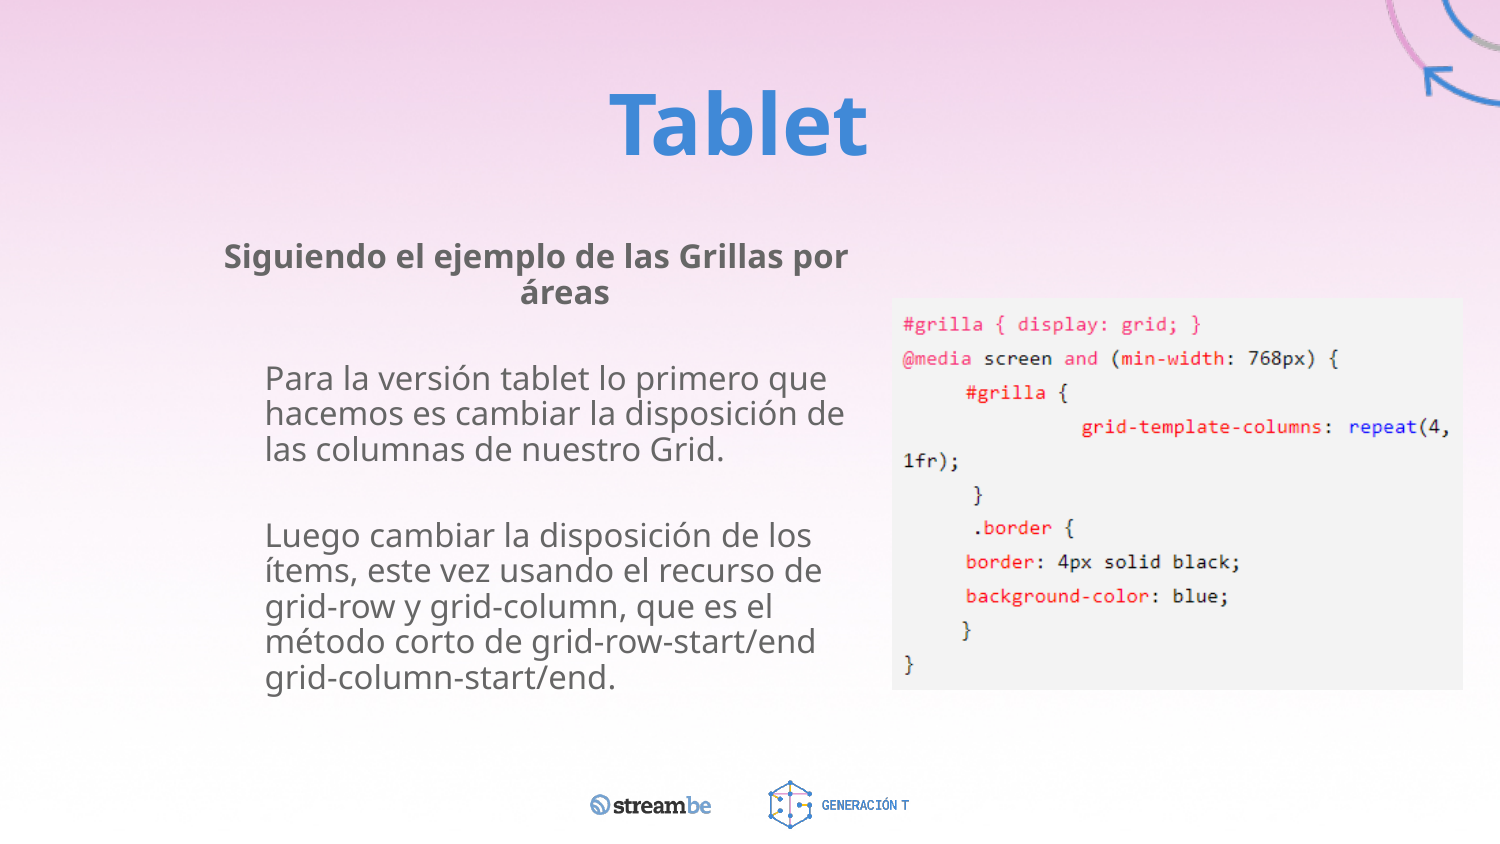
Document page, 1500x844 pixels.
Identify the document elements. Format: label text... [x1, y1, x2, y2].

picture [0, 0, 1500, 844]
subtitle Siguiendo el ejemplo de las Grillas por áreas Para la versión tablet lo primero que hacemos es cambiar la disposición de las columnas de nuestro Grid. Luego cambiar la disposición de los ítems, este vez usando el recurso de grid-row y grid-column, que es el método corto de grid-row-start/end grid-column-start/end. [182, 235, 877, 796]
title Tablet [176, 56, 1302, 180]
